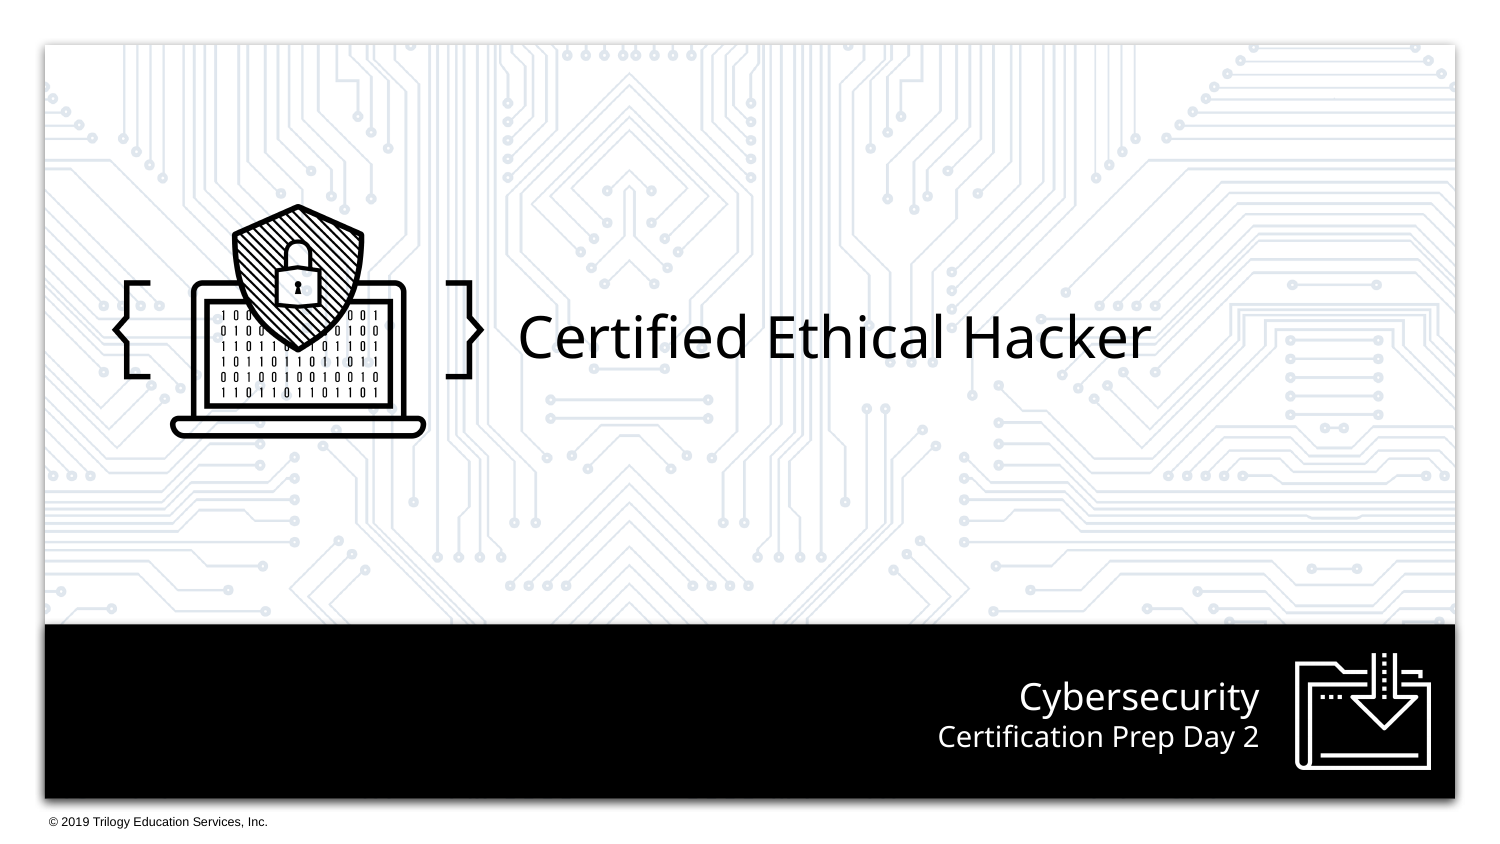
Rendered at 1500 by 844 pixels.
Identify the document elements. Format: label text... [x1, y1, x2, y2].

picture [1295, 653, 1431, 708]
picture [1295, 761, 1431, 770]
picture [45, 505, 1455, 624]
picture [45, 45, 1455, 300]
title Certified Ethical Hacker [45, 300, 1455, 505]
title Certification Prep Day 2 [86, 708, 1456, 761]
